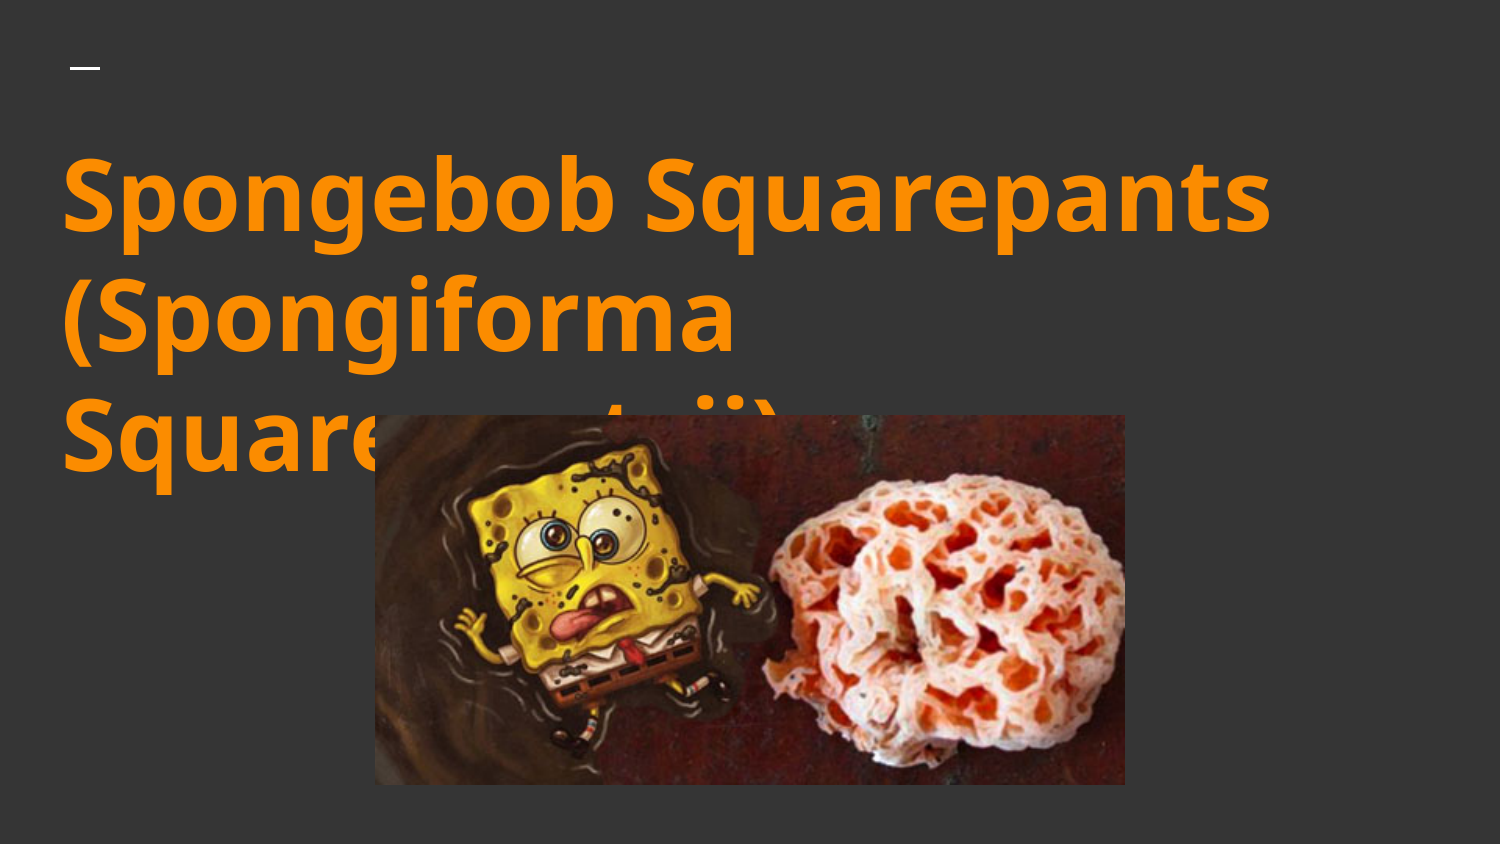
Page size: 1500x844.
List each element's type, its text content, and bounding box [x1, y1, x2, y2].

picture [374, 415, 1126, 785]
title Spongebob Squarepants (Spongiforma Squarepantsii) [46, 116, 1463, 746]
